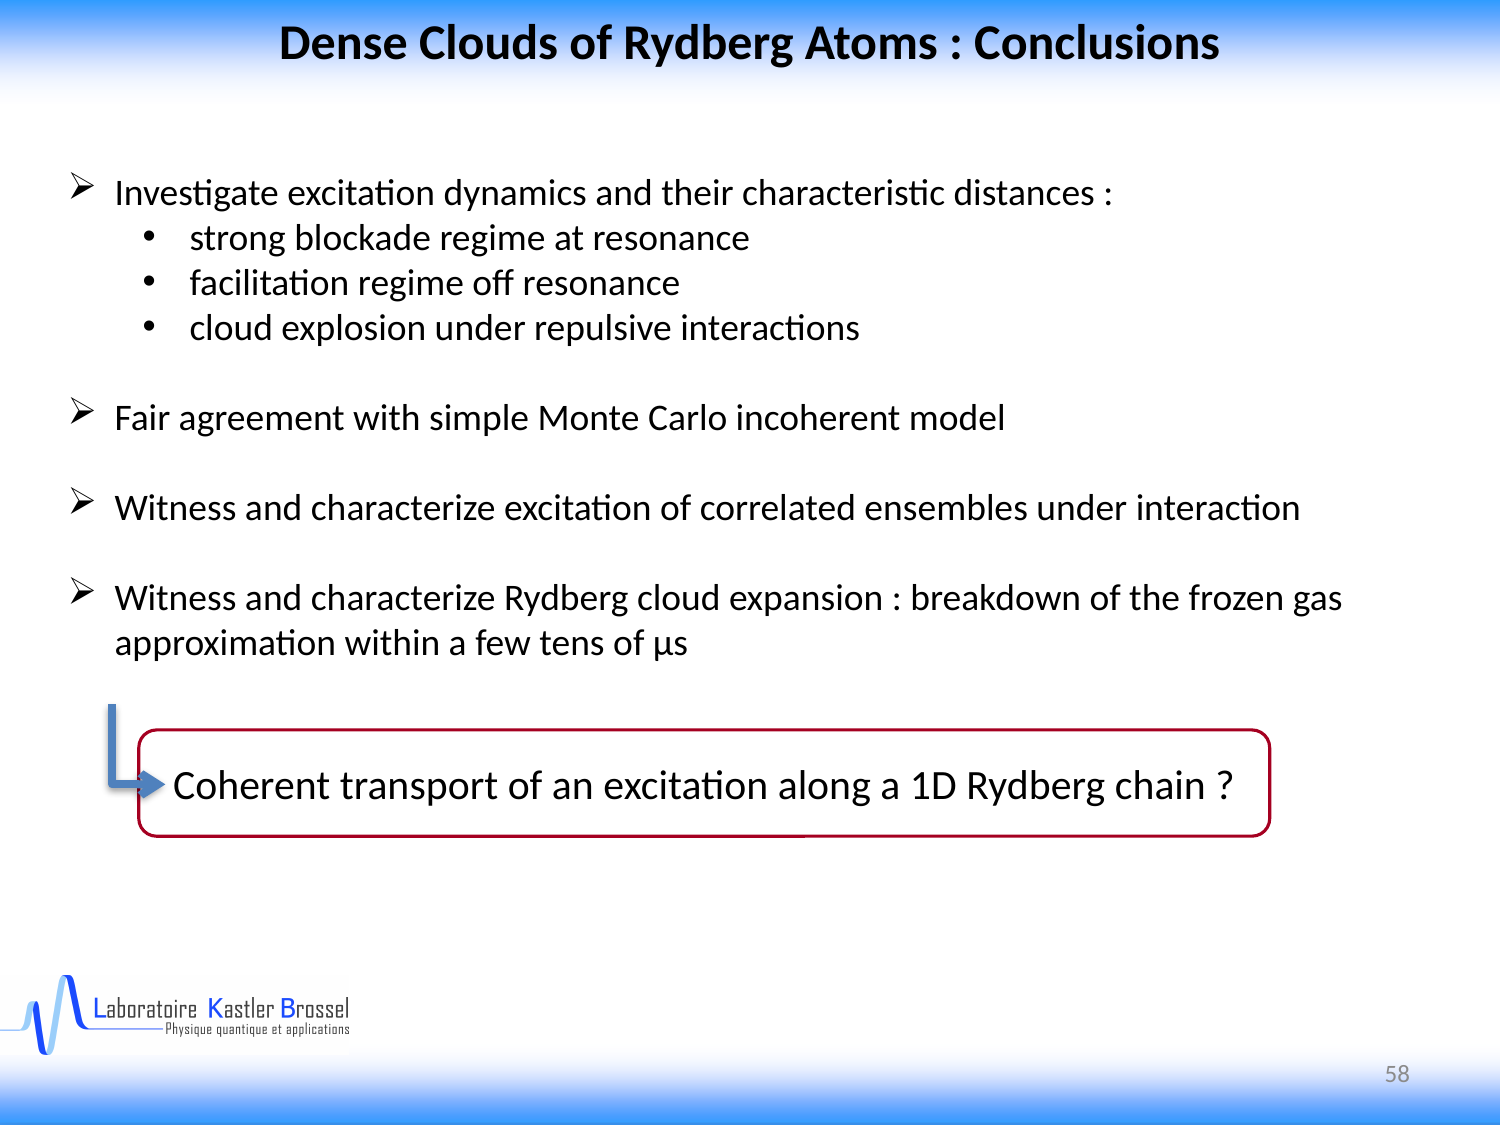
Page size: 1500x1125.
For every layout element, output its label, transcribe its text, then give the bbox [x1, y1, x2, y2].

title Dense Clouds of Rydberg Atoms : Conclusions [75, 0, 1425, 79]
picture [0, 0, 1500, 1125]
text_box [112, 704, 1270, 837]
slide_number 58 [1074, 1042, 1425, 1103]
text_box Investigate excitation dynamics and their characteristic distances : strong blockade regime at resonance facilitation regime off resonance cloud explosion under repulsive interactions Fair agreement with simple Monte Carlo incoherent model Witness and characterize excitation of correlated ensembles under interaction Witness and characterize Rydberg cloud expansion : breakdown of the frozen gas approximation within a few tens of µs [53, 160, 1415, 671]
